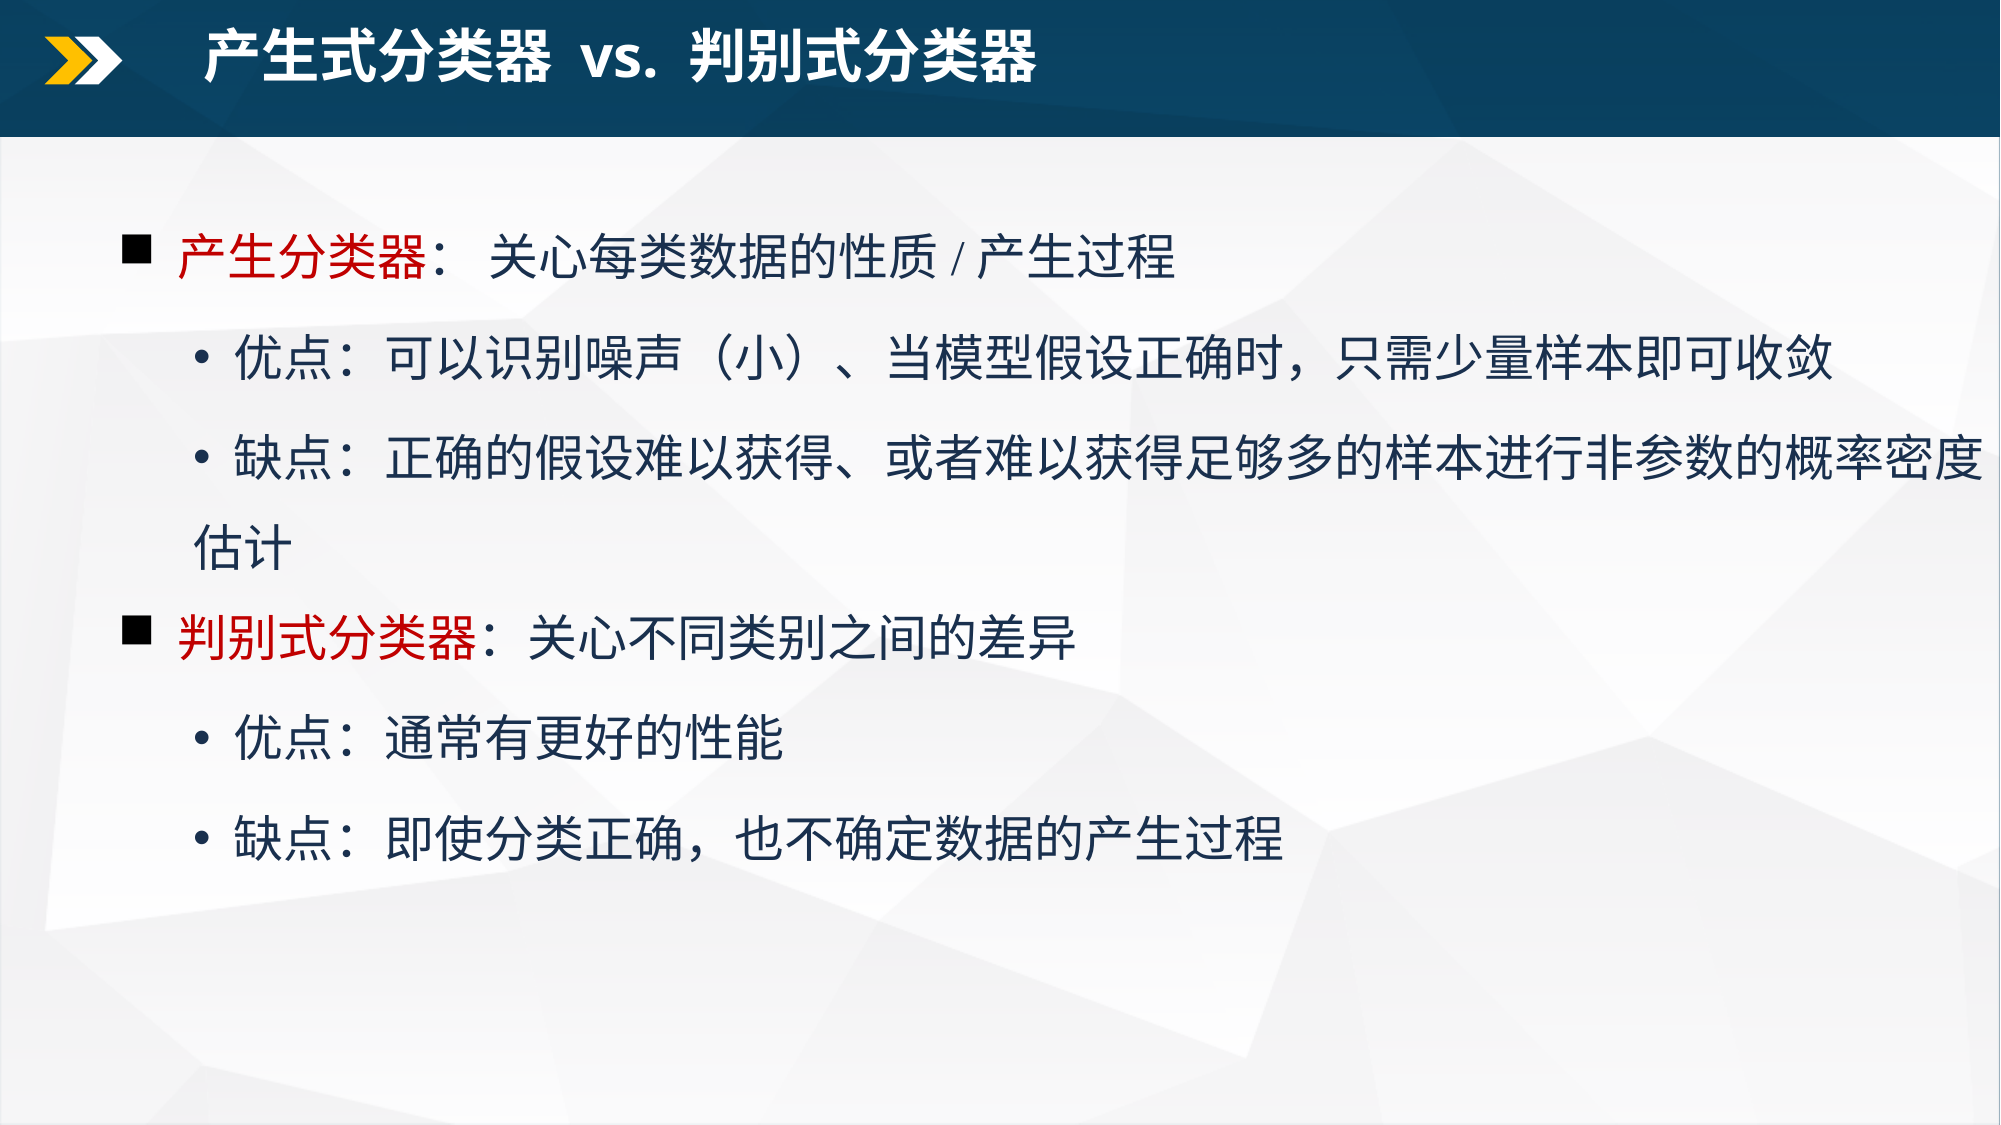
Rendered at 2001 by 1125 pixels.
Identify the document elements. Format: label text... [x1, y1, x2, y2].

list 产生式分类器 vs. 判别式分类器 [188, 20, 1075, 85]
picture [0, 0, 2000, 1125]
